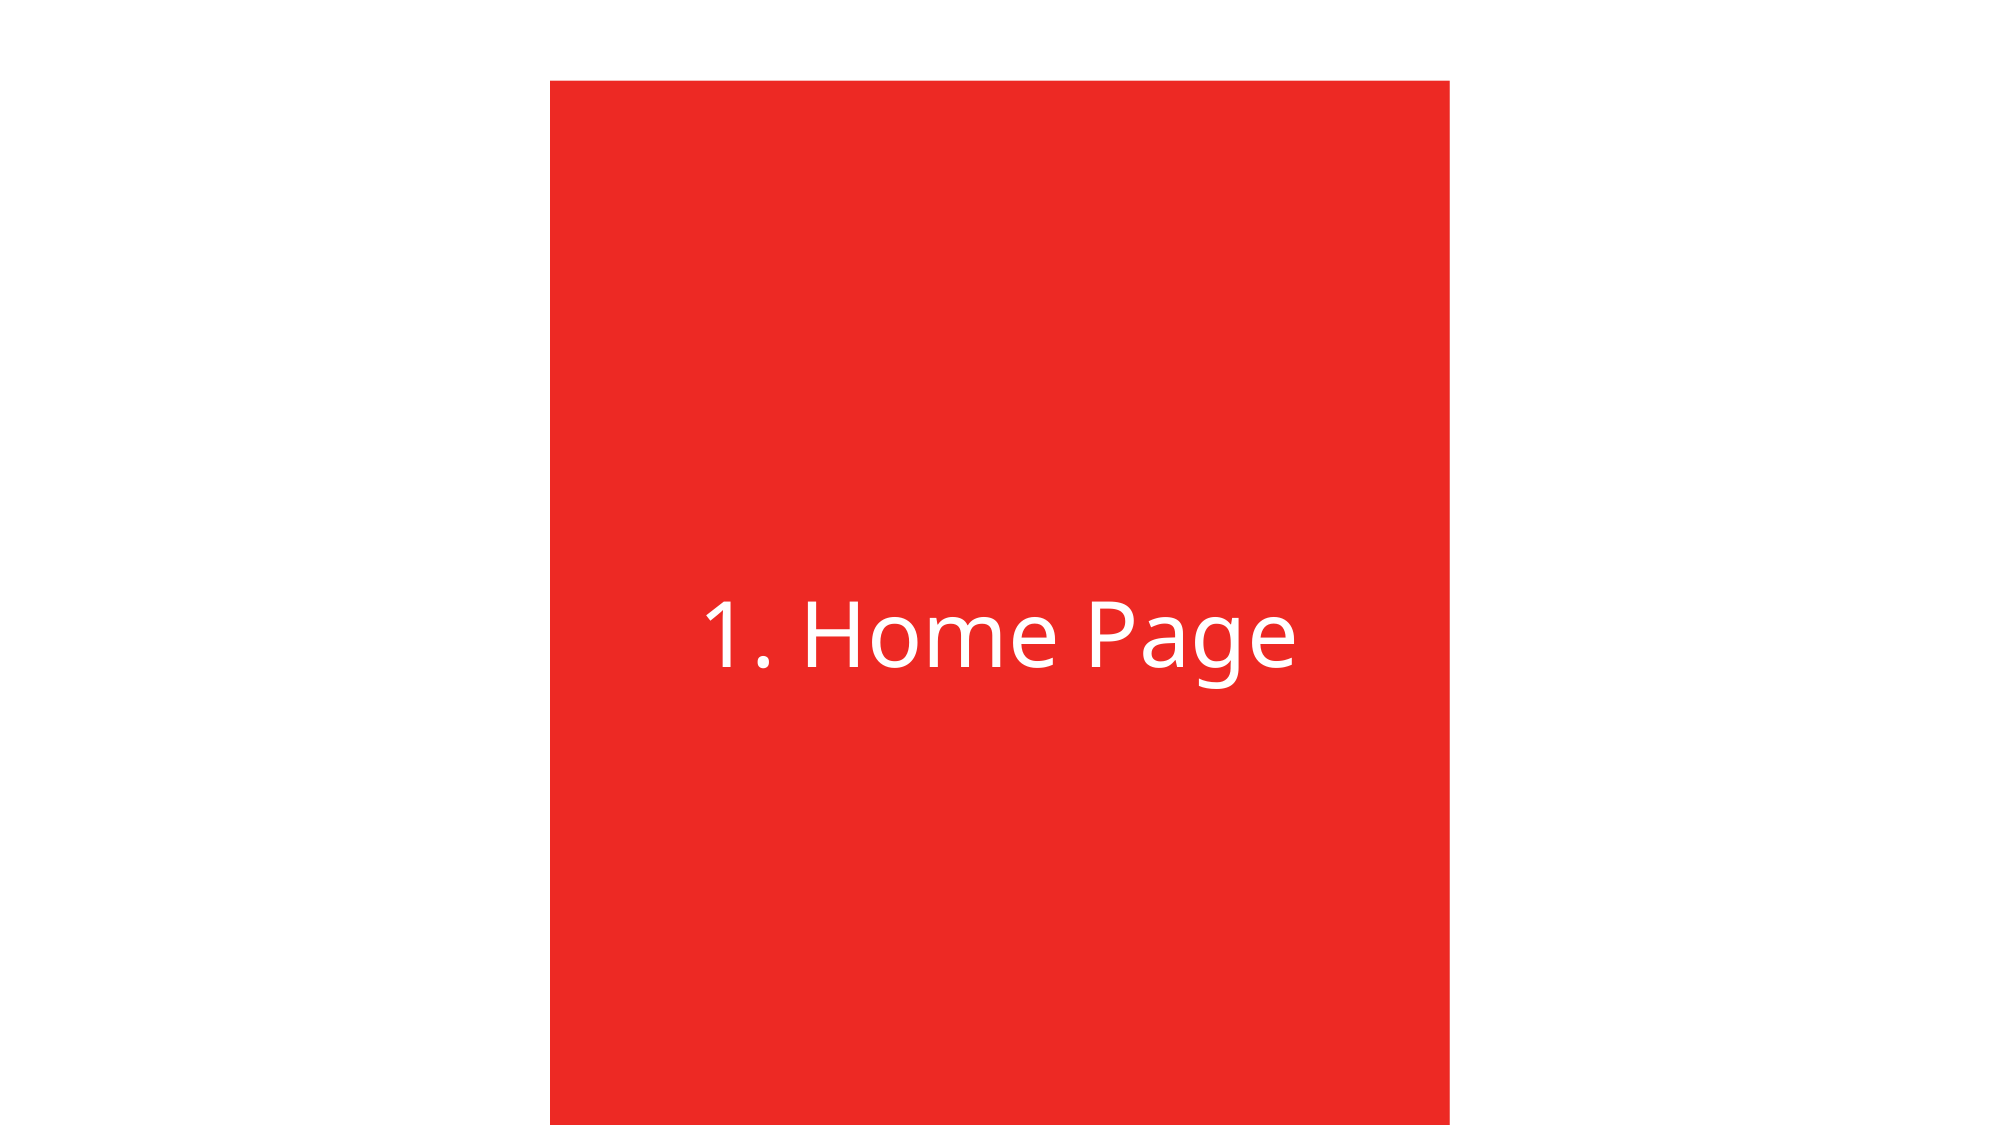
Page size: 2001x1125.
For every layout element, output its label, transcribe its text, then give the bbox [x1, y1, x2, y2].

text_box 1. Home Page [683, 568, 1315, 694]
picture [550, 80, 1450, 1125]
